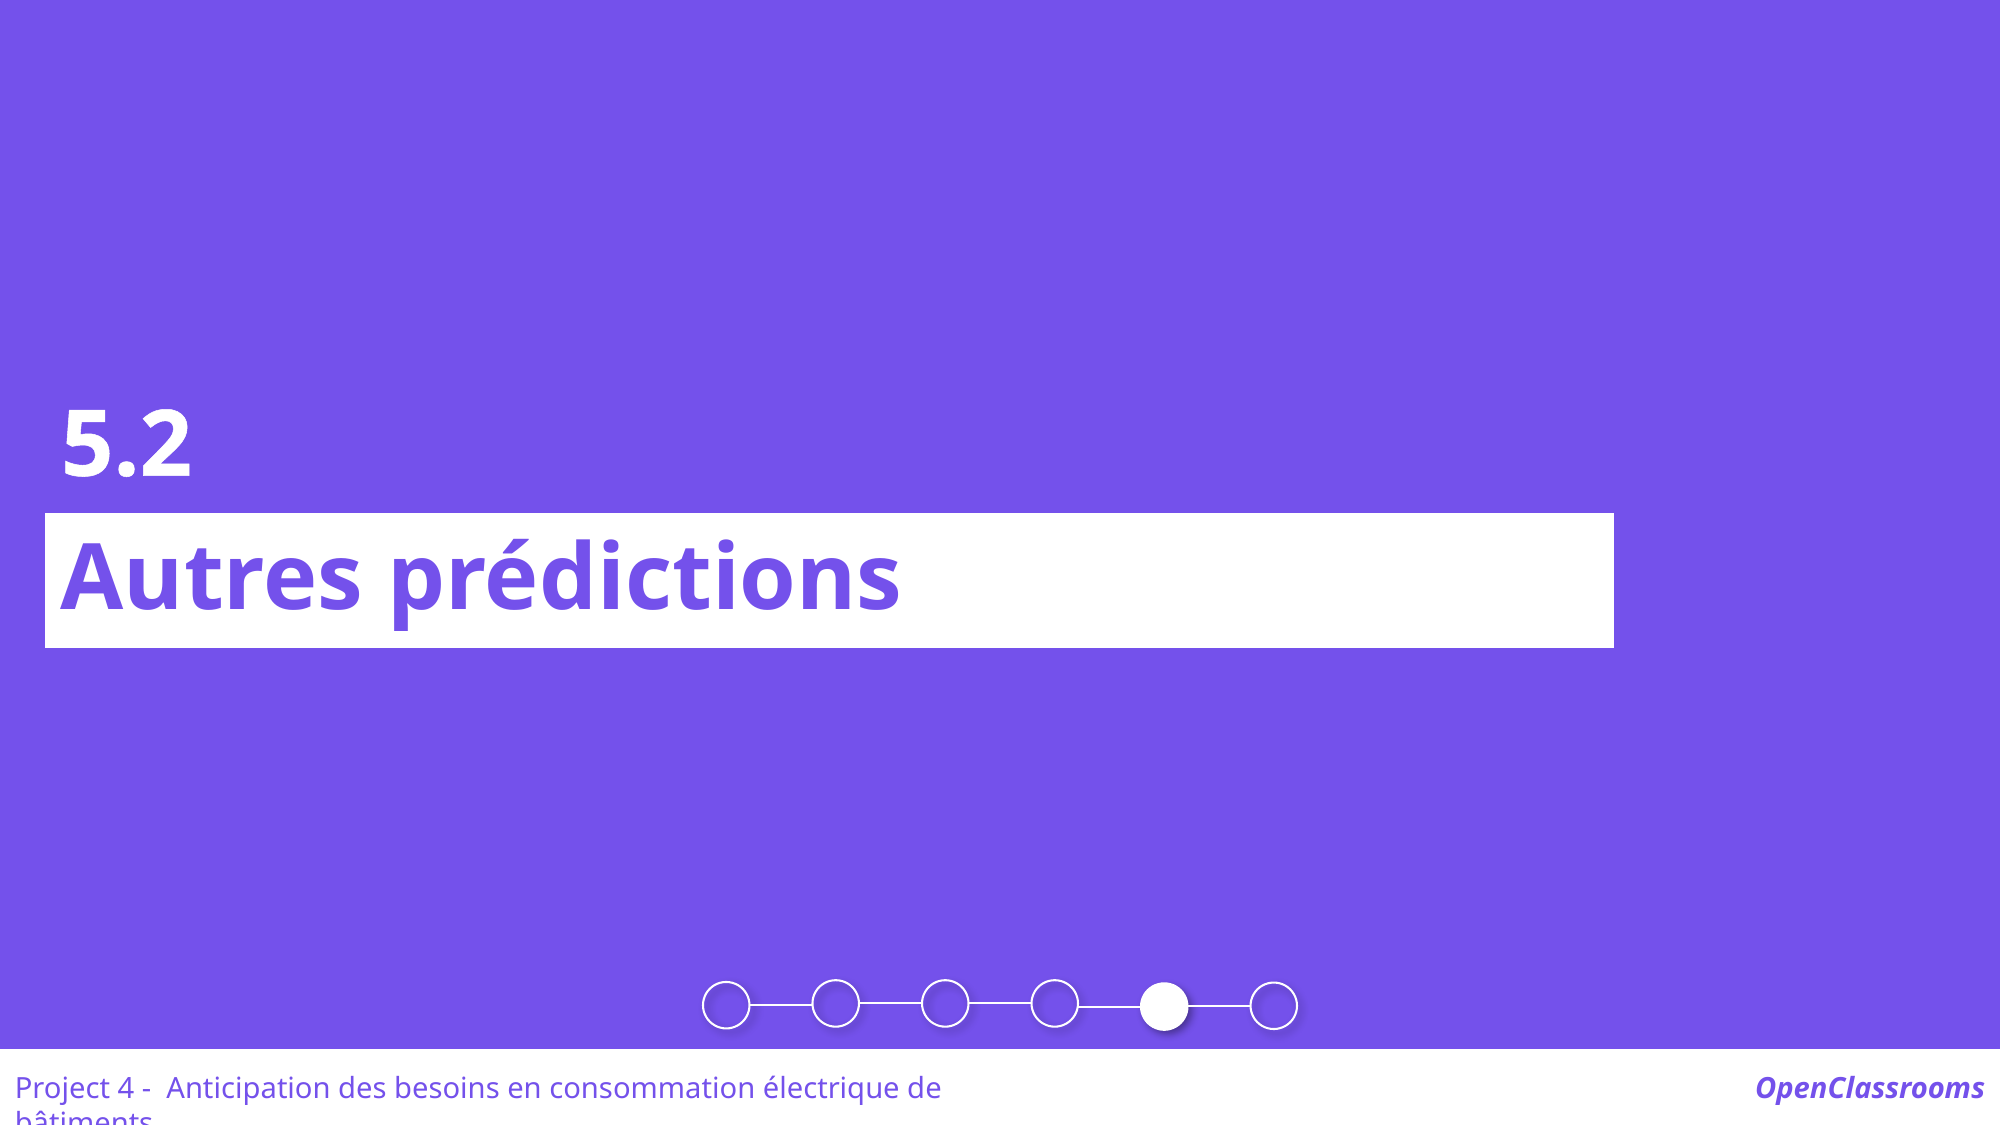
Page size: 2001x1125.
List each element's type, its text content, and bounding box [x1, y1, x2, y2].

text_box Project 4 - Anticipation des besoins en consommation électrique de bâtiments [0, 1062, 1000, 1125]
text_box Autres prédictions [45, 513, 1614, 648]
text_box 5.2 [45, 378, 1186, 514]
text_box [702, 980, 1298, 1050]
text_box OpenClassrooms [1729, 1062, 2000, 1112]
text_box [0, 1049, 2000, 1125]
